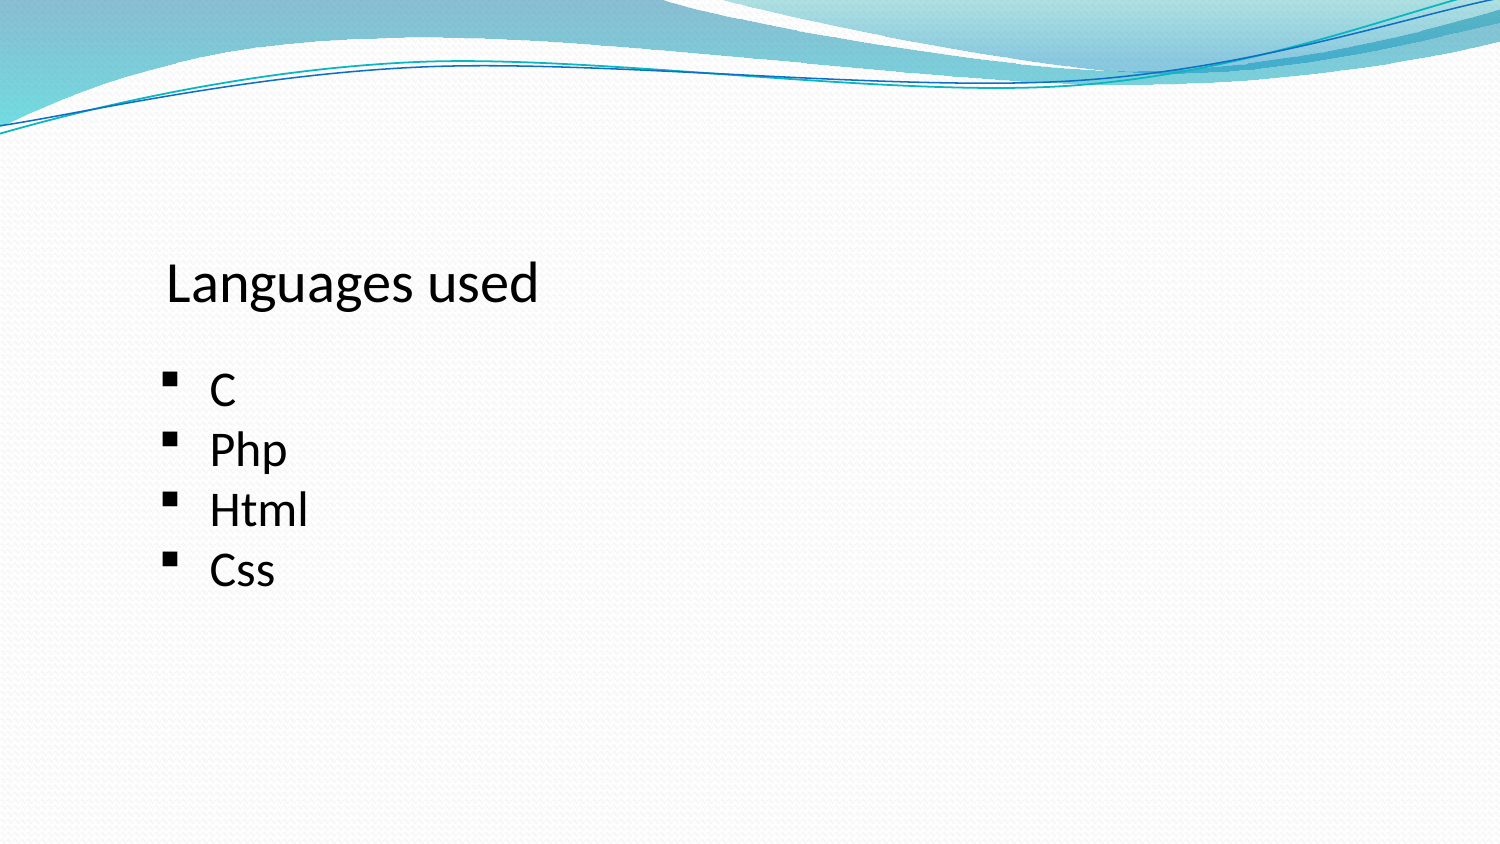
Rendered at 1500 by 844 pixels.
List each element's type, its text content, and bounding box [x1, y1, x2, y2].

list C Php Html Css [119, 341, 1381, 712]
title Languages used [151, 229, 1413, 317]
